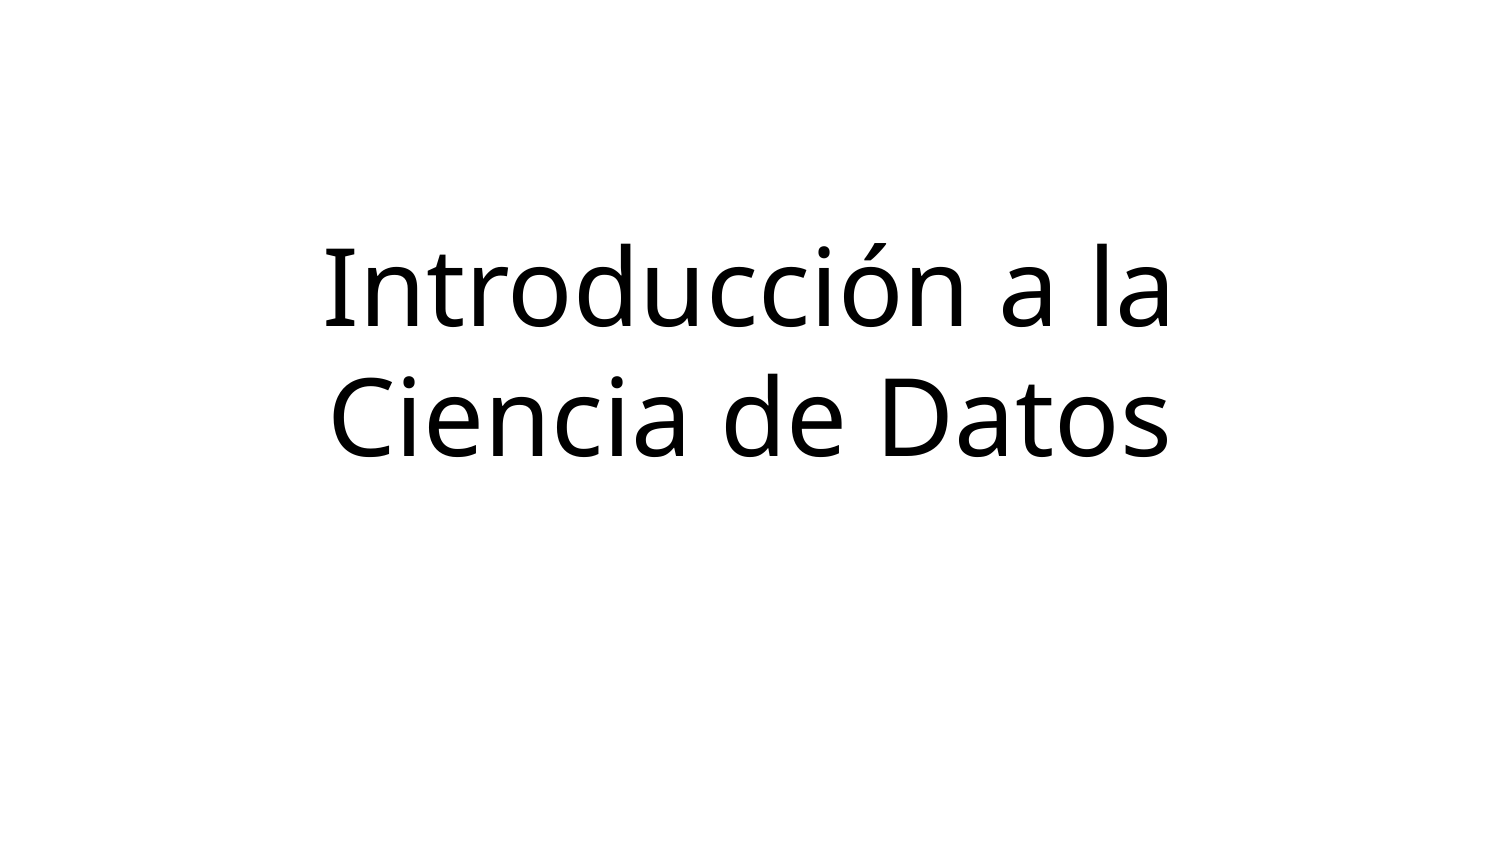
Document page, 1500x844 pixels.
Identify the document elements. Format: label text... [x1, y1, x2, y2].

title Introducción a la Ciencia de Datos [51, 156, 1449, 493]
